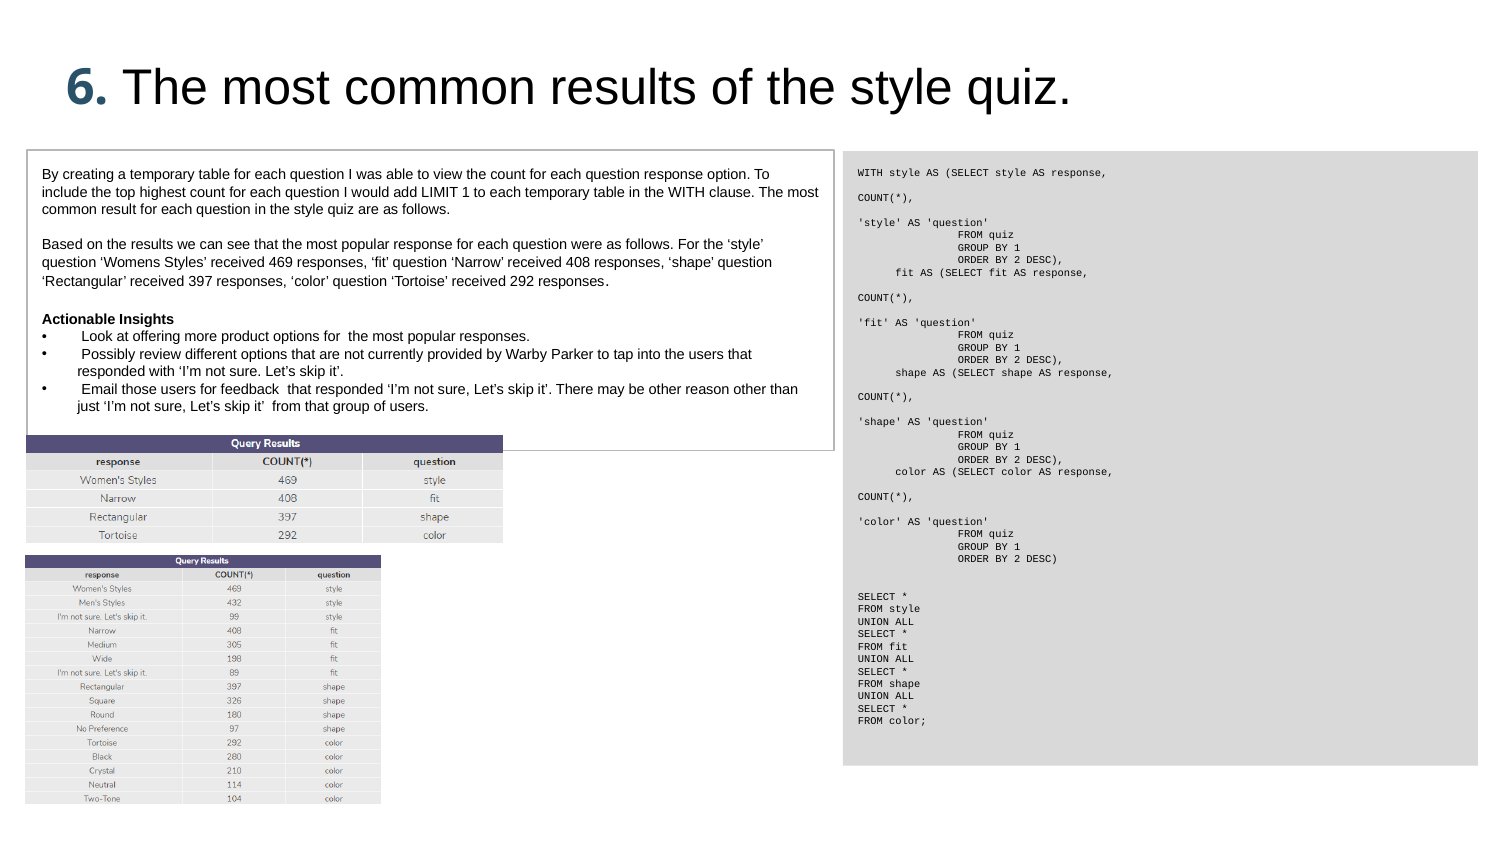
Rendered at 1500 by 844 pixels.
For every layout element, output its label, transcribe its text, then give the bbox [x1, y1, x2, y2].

picture [25, 554, 381, 805]
text_box By creating a temporary table for each question I was able to view the count for each question response option. To include the top highest count for each question I would add LIMIT 1 to each temporary table in the WITH clause. The most common result for each question in the style quiz are as follows. Based on the results we can see that the most popular response for each question were as follows. For the ‘style’ question ‘Womens Styles’ received 469 responses, ‘fit’ question ‘Narrow’ received 408 responses, ‘shape’ question ‘Rectangular’ received 397 responses, ‘color’ question ‘Tortoise’ received 292 responses. Actionable Insights Look at offering more product options for the most popular responses. Possibly review different options that are not currently provided by Warby Parker to tap into the users that responded with ‘I’m not sure. Let’s skip it’. Email those users for feedback that responded ‘I’m not sure, Let’s skip it’. There may be other reason other than just ‘I’m not sure, Let’s skip it’ from that group of users. [26, 150, 835, 451]
text_box 6. The most common results of the style quiz. [51, 47, 1449, 130]
text_box WITH style AS (SELECT style AS response, COUNT(*), 'style' AS 'question' FROM quiz GROUP BY 1 ORDER BY 2 DESC), fit AS (SELECT fit AS response, COUNT(*), 'fit' AS 'question' FROM quiz GROUP BY 1 ORDER BY 2 DESC), shape AS (SELECT shape AS response, COUNT(*), 'shape' AS 'question' FROM quiz GROUP BY 1 ORDER BY 2 DESC), color AS (SELECT color AS response, COUNT(*), 'color' AS 'question' FROM quiz GROUP BY 1 ORDER BY 2 DESC) SELECT * FROM style UNION ALL SELECT * FROM fit UNION ALL SELECT * FROM shape UNION ALL SELECT * FROM color; [842, 151, 1478, 766]
picture [26, 435, 503, 543]
